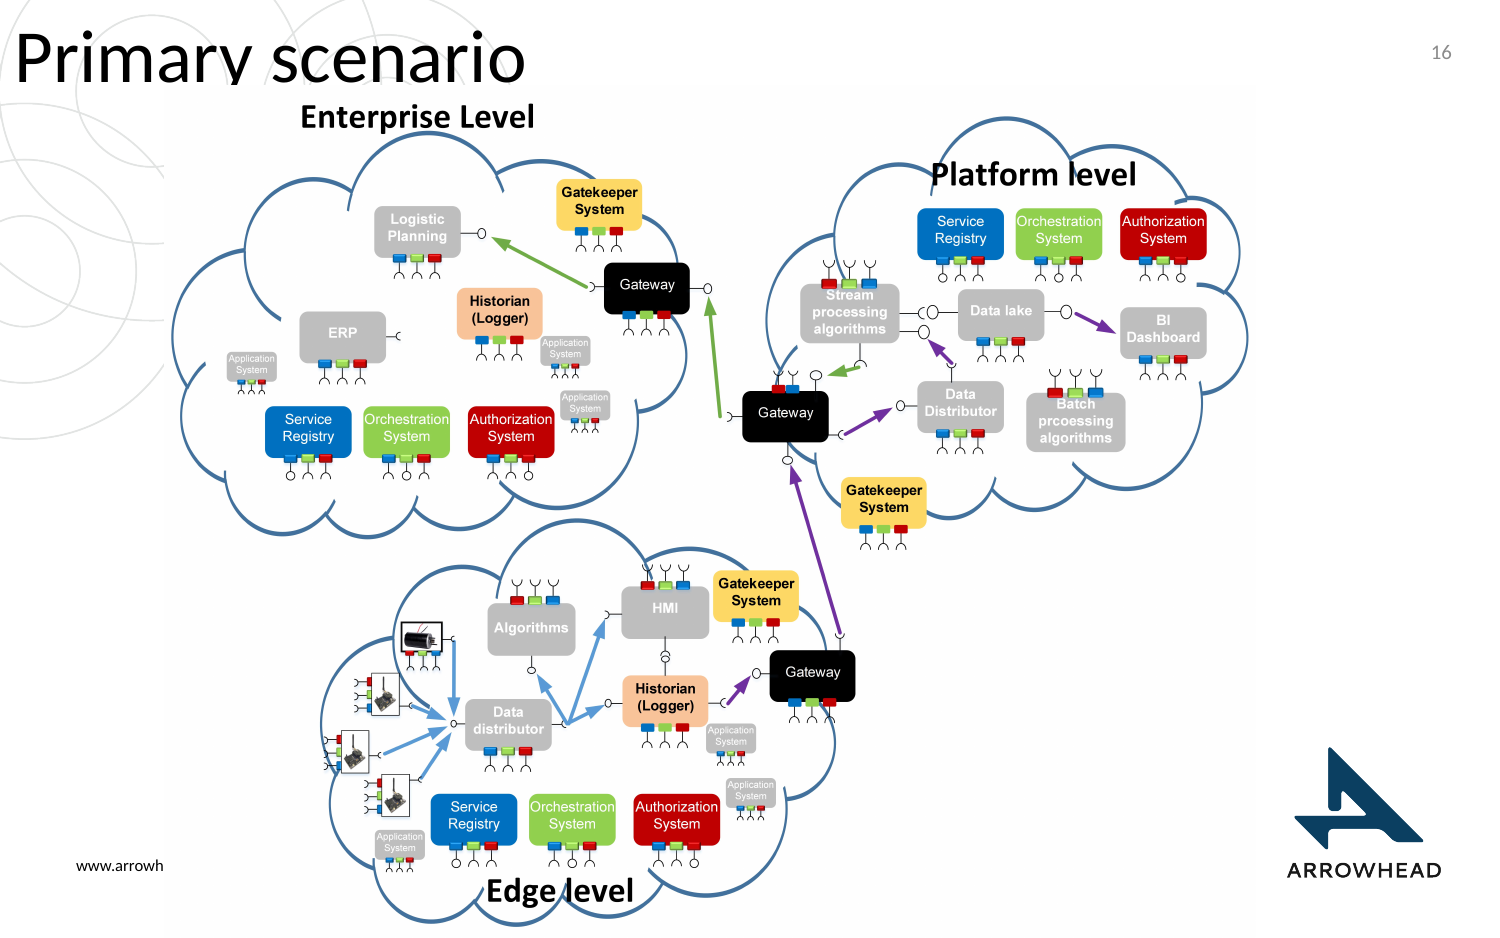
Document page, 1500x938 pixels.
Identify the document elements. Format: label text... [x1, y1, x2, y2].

picture [1222, 0, 1500, 938]
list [164, 85, 1257, 938]
slide_number 16 [1116, 26, 1467, 76]
picture [0, 86, 164, 938]
title Primary scenario [0, 0, 1222, 86]
